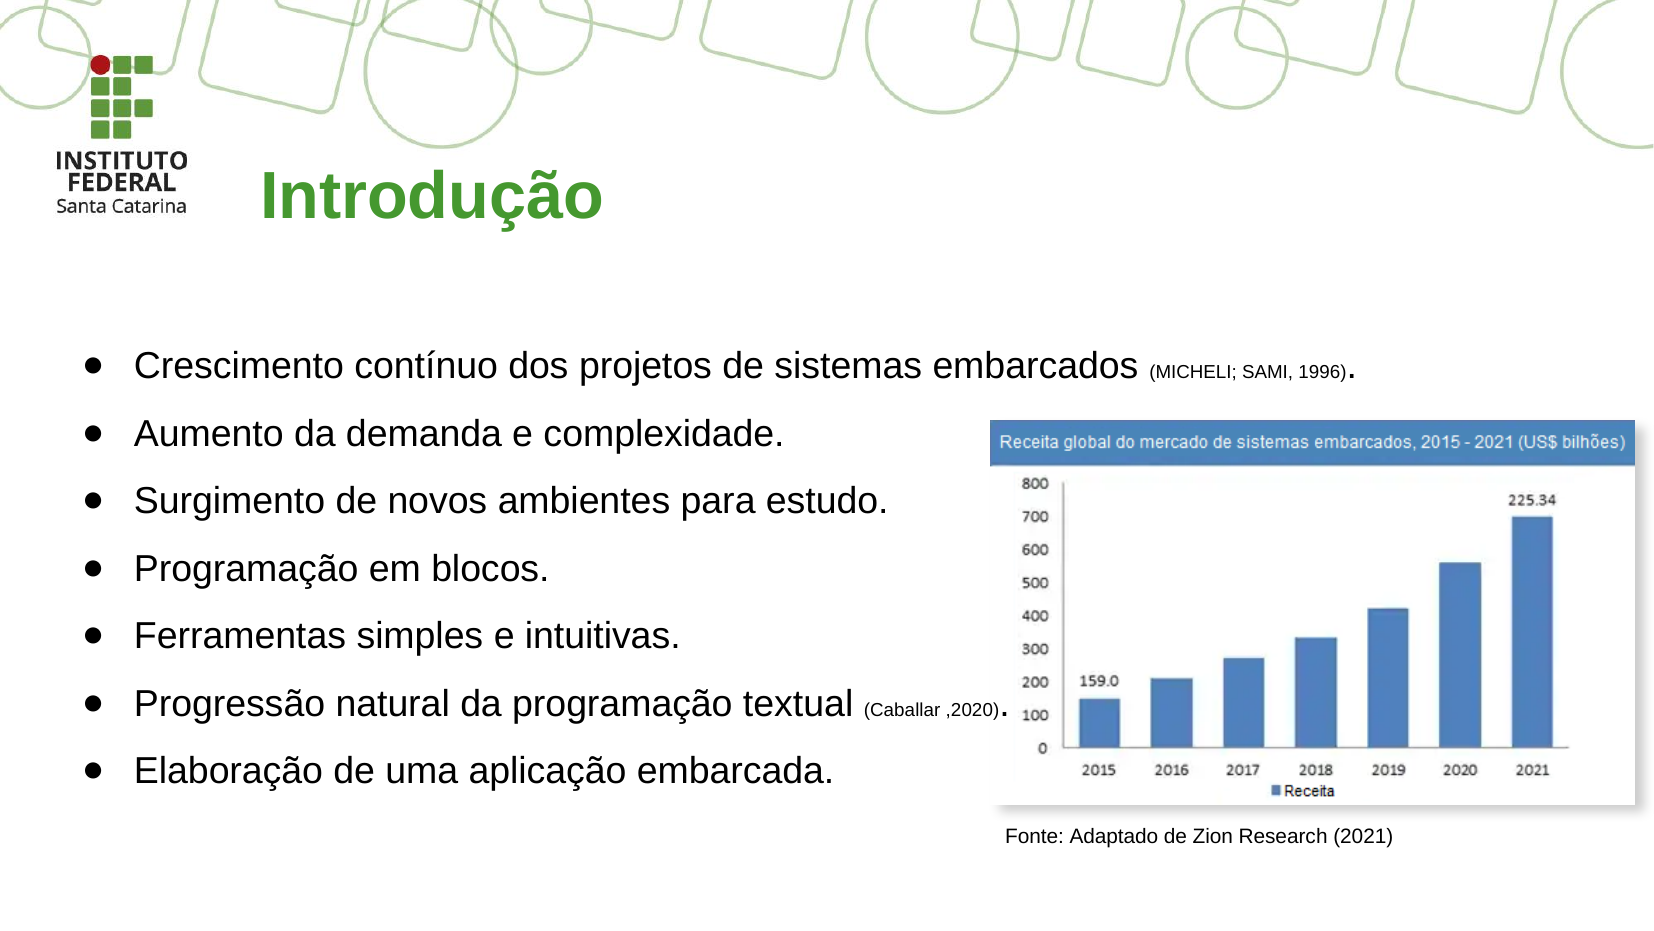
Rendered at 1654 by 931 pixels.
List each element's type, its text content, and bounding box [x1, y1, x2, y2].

picture [0, 0, 1654, 931]
title Introdução [259, 154, 1571, 230]
text_box Fonte: Adaptado de Zion Research (2021) [990, 812, 1490, 860]
list Crescimento contínuo dos projetos de sistemas embarcados (MICHELI; SAMI, 1996). Aumento da demanda e complexidade. Surgimento de novos ambientes para estudo. Programação em blocos. Ferramentas simples e intuitivas. Progressão natural da programação textual (Caballar ,2020). Elaboração de uma aplicação embarcada. [59, 318, 1571, 848]
